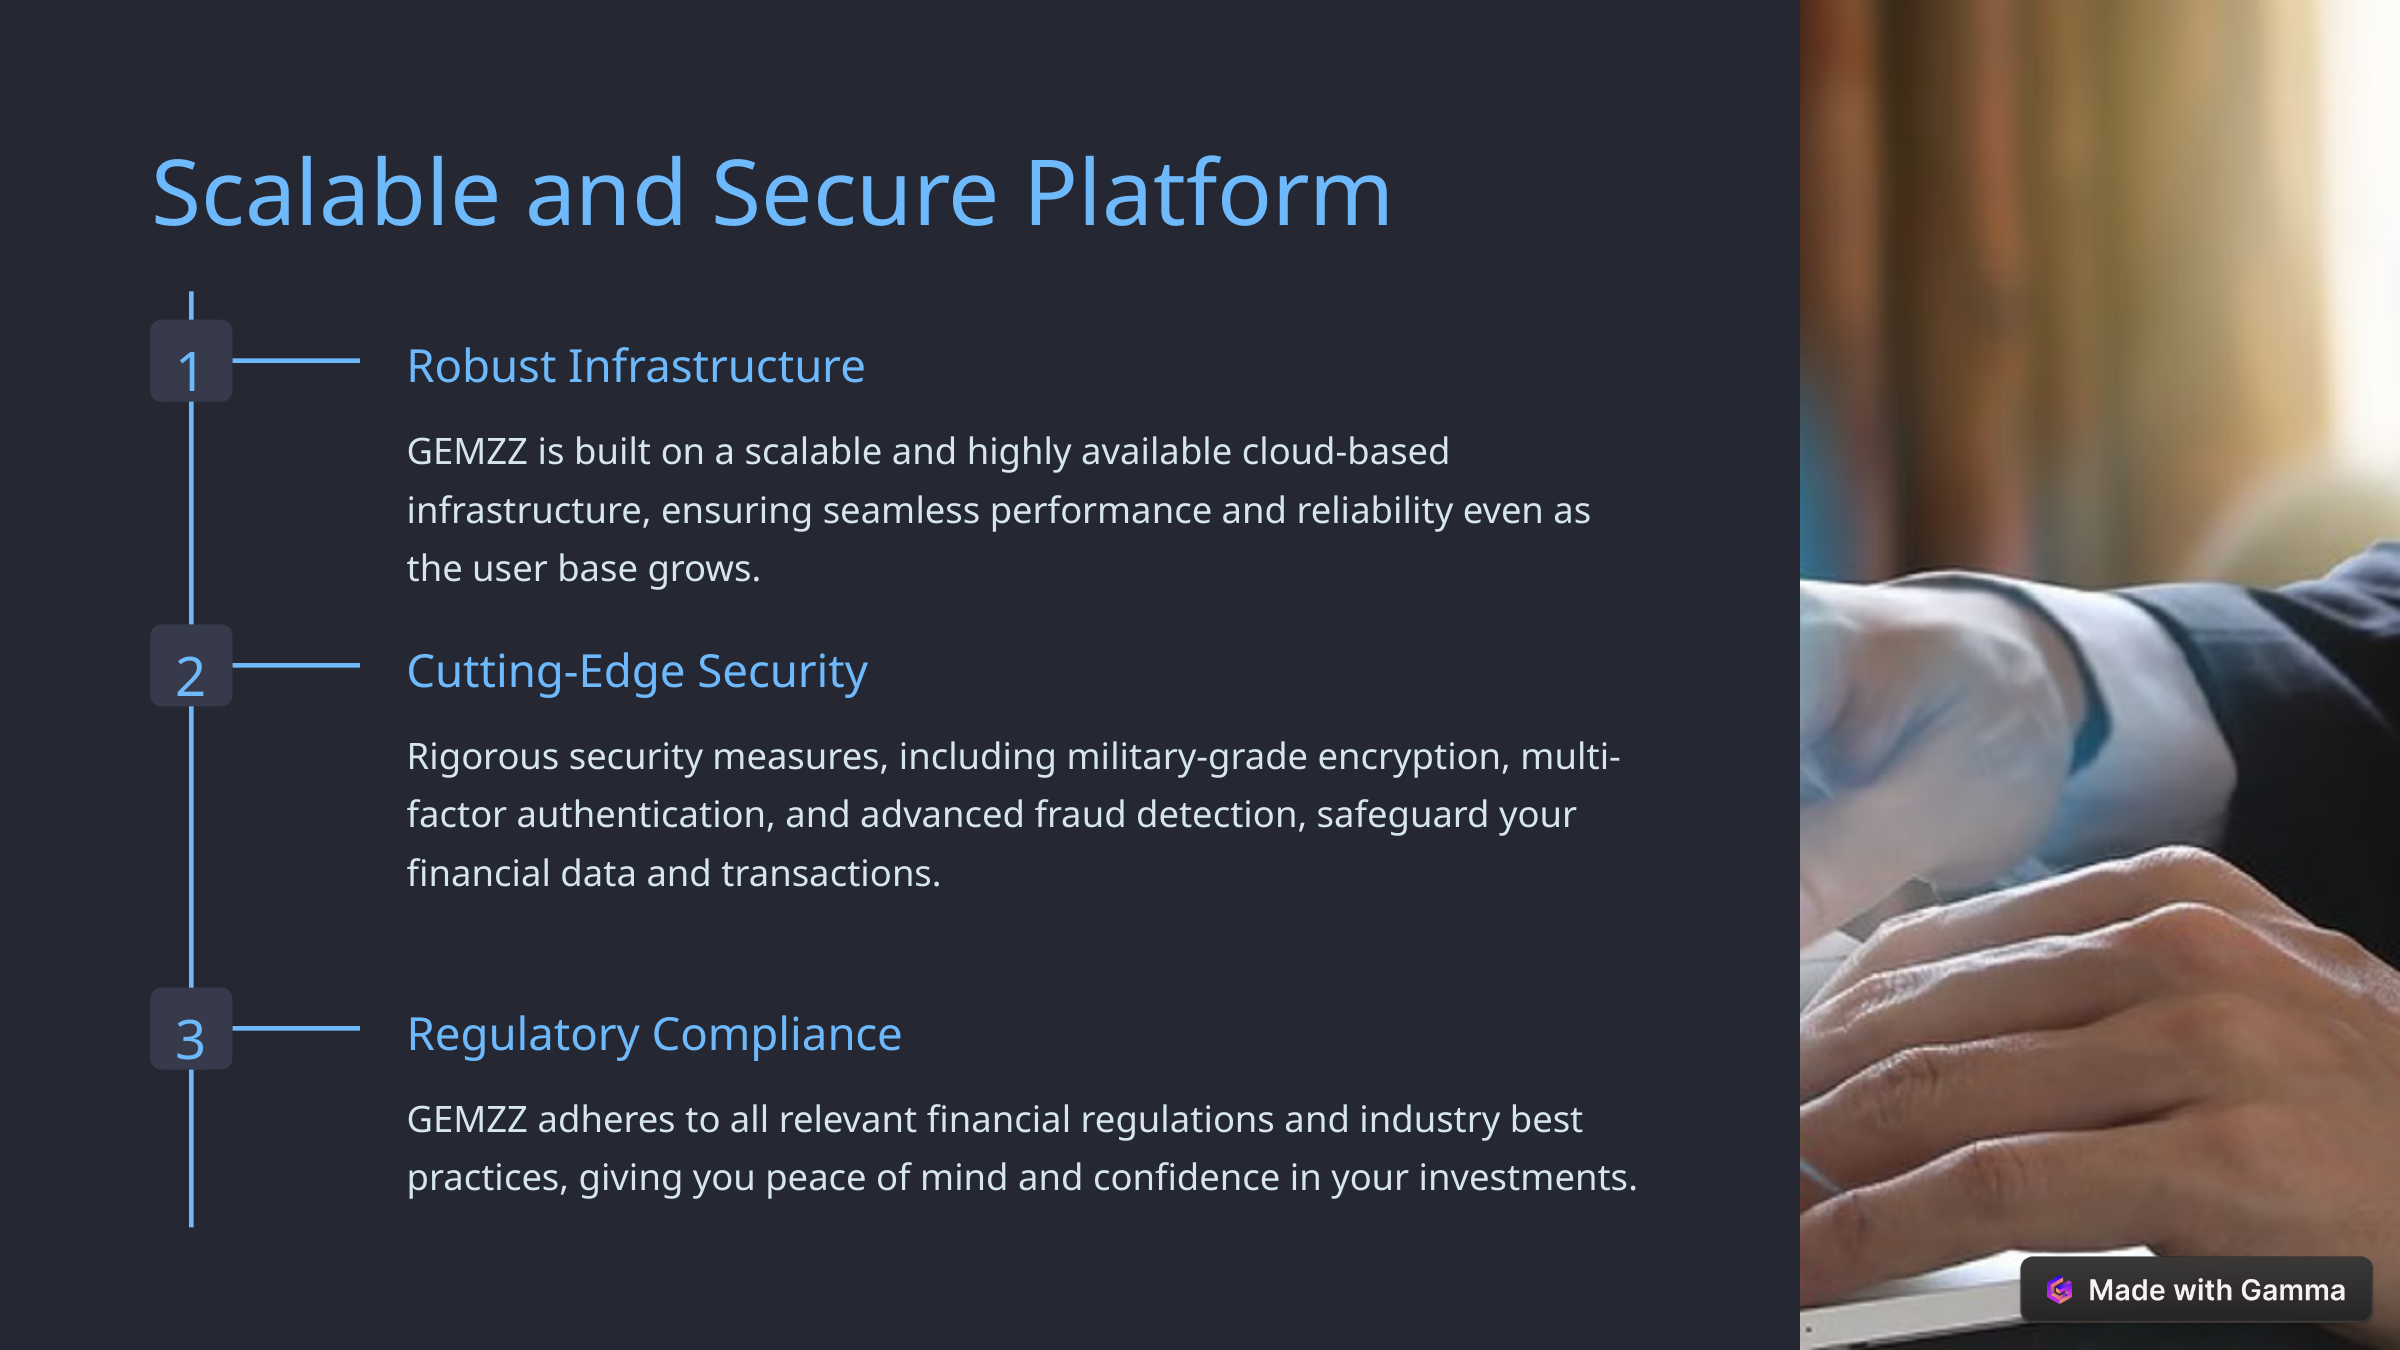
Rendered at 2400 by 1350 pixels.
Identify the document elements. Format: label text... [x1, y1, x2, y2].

text_box [150, 987, 233, 1070]
text_box Robust Infrastructure [391, 327, 851, 385]
text_box [189, 1070, 194, 1228]
text_box 3 [176, 994, 207, 1063]
text_box Scalable and Secure Platform [136, 122, 1369, 237]
text_box Regulatory Compliance [391, 995, 885, 1053]
text_box [189, 707, 194, 987]
text_box [233, 358, 360, 363]
text_box [233, 663, 360, 668]
text_box [233, 1026, 360, 1031]
text_box Rigorous security measures, including military-grade encryption, multi-factor authentication, and advanced fraud detection, safeguard your financial data and transactions. [391, 711, 1664, 887]
picture [1799, 0, 2400, 1350]
text_box [189, 402, 194, 624]
text_box [150, 319, 233, 402]
text_box GEMZZ adheres to all relevant financial regulations and industry best practices, giving you peace of mind and confidence in your investments. [391, 1074, 1664, 1191]
text_box Cutting-Edge Security [391, 632, 868, 690]
text_box [189, 291, 194, 319]
text_box [150, 624, 233, 707]
text_box 1 [181, 326, 202, 395]
text_box 2 [176, 631, 206, 700]
text_box [0, 0, 1799, 1350]
text_box GEMZZ is built on a scalable and highly available cloud-based infrastructure, ensuring seamless performance and reliability even as the user base grows. [391, 406, 1664, 523]
